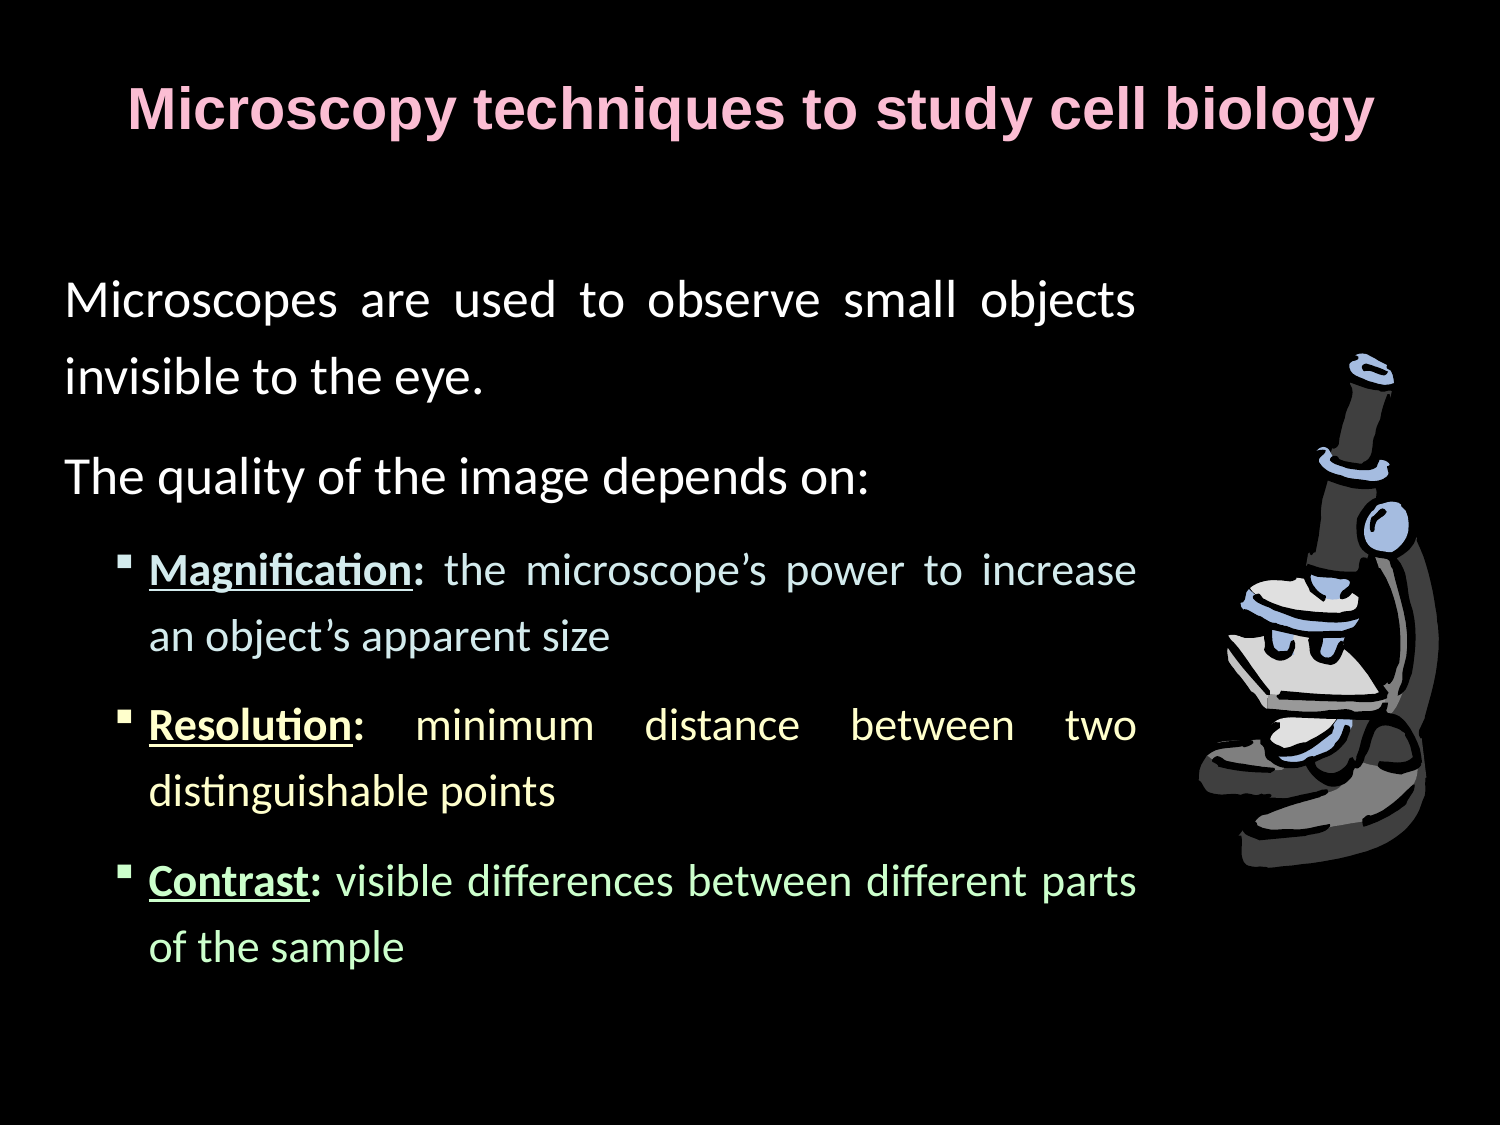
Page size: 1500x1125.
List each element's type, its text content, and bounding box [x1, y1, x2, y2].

picture [1187, 350, 1452, 877]
title Microscopy techniques to study cell biology [84, 55, 1421, 158]
text_box Microscopes are used to observe small objects invisible to the eye. The quality of the image depends on: Magnification: the microscope’s power to increase an object’s apparent size Resolution: minimum distance between two distinguishable points Contrast: visible differences between different parts of the sample [49, 244, 1153, 984]
